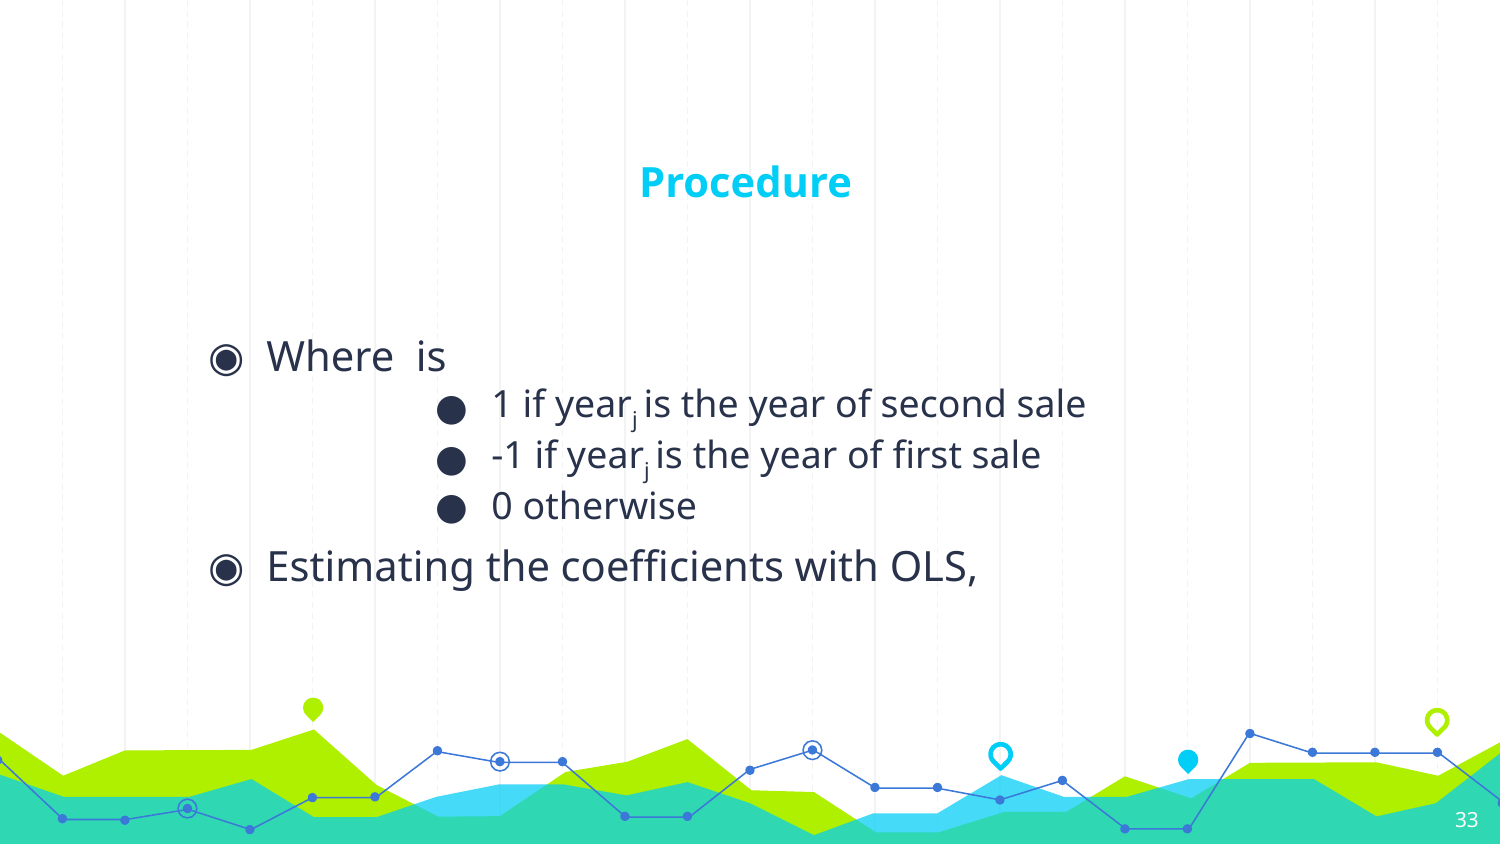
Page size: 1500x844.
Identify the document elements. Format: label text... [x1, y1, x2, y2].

slide_number 33 [1403, 791, 1494, 844]
title Procedure [171, 103, 1320, 222]
